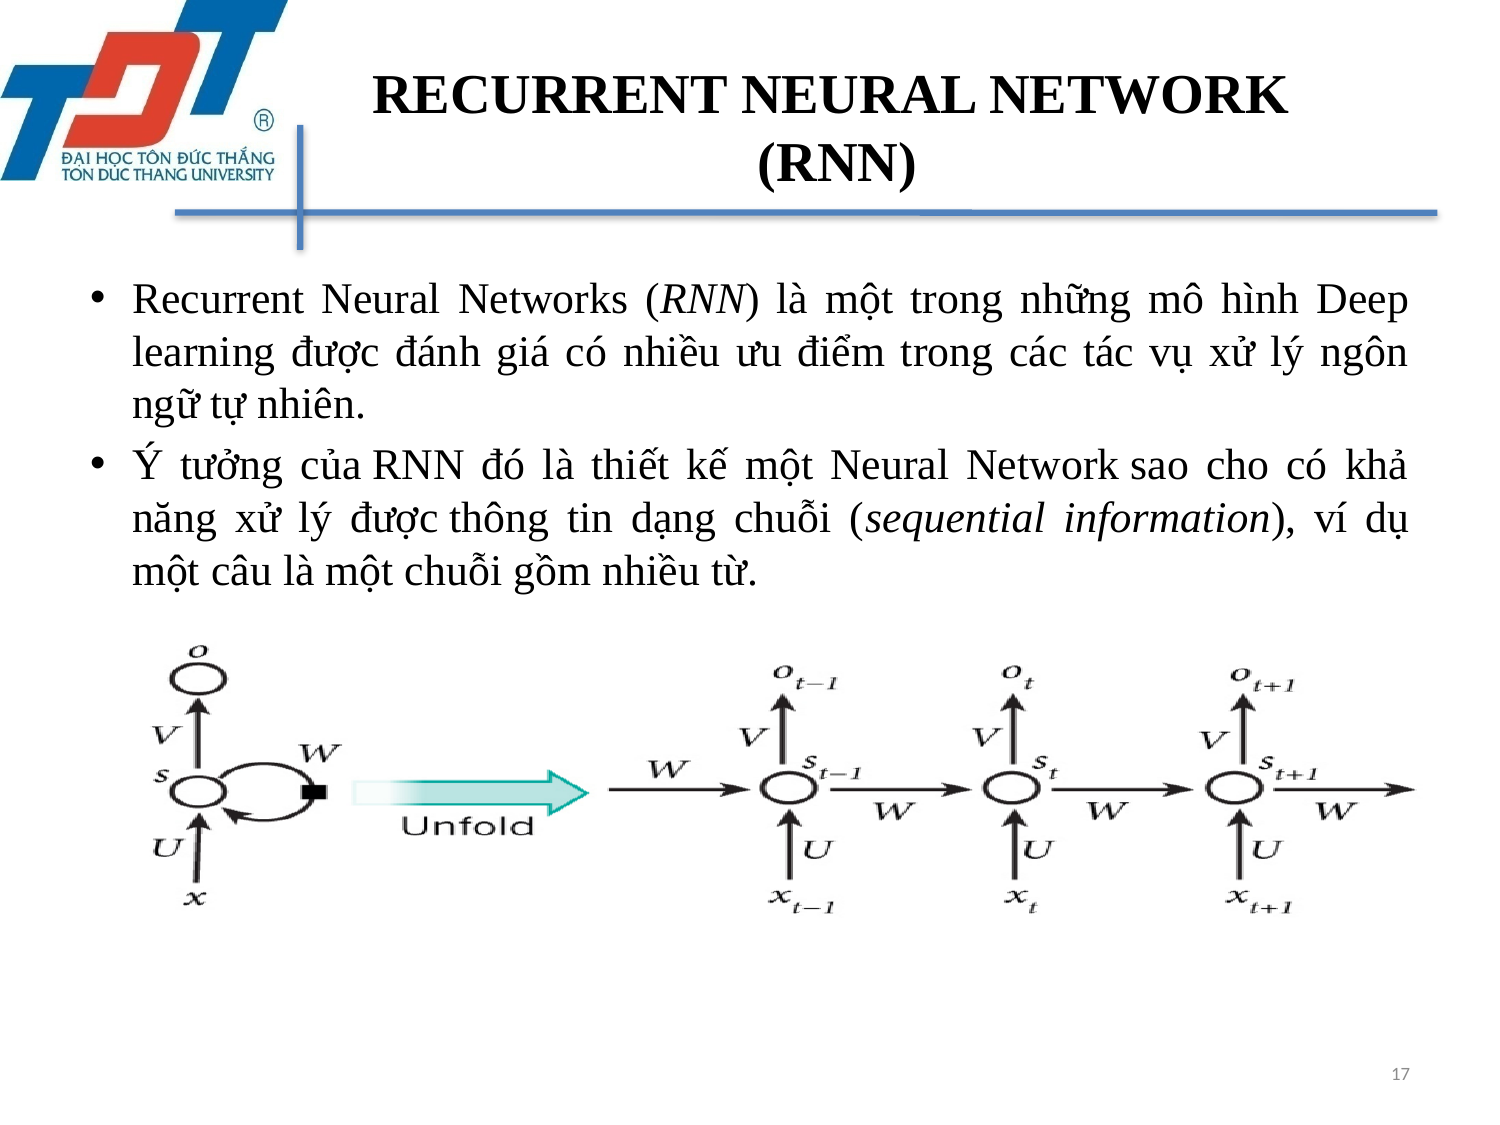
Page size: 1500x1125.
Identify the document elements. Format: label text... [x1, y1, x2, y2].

slide_number 17 [1074, 1042, 1425, 1103]
picture [125, 627, 1426, 920]
list Recurrent Neural Networks (RNN) là một trong những mô hình Deep learning được đánh giá có nhiều ưu điểm trong các tác vụ xử lý ngôn ngữ tự nhiên. Ý tưởng của RNN đó là thiết kế một Neural Network sao cho có khả năng xử lý được thông tin dạng chuỗi (sequential information), ví dụ một câu là một chuỗi gồm nhiều từ. [75, 262, 1425, 1005]
picture [0, 0, 288, 181]
title RECURRENT NEURAL NETWORK (RNN) [174, 31, 1500, 219]
